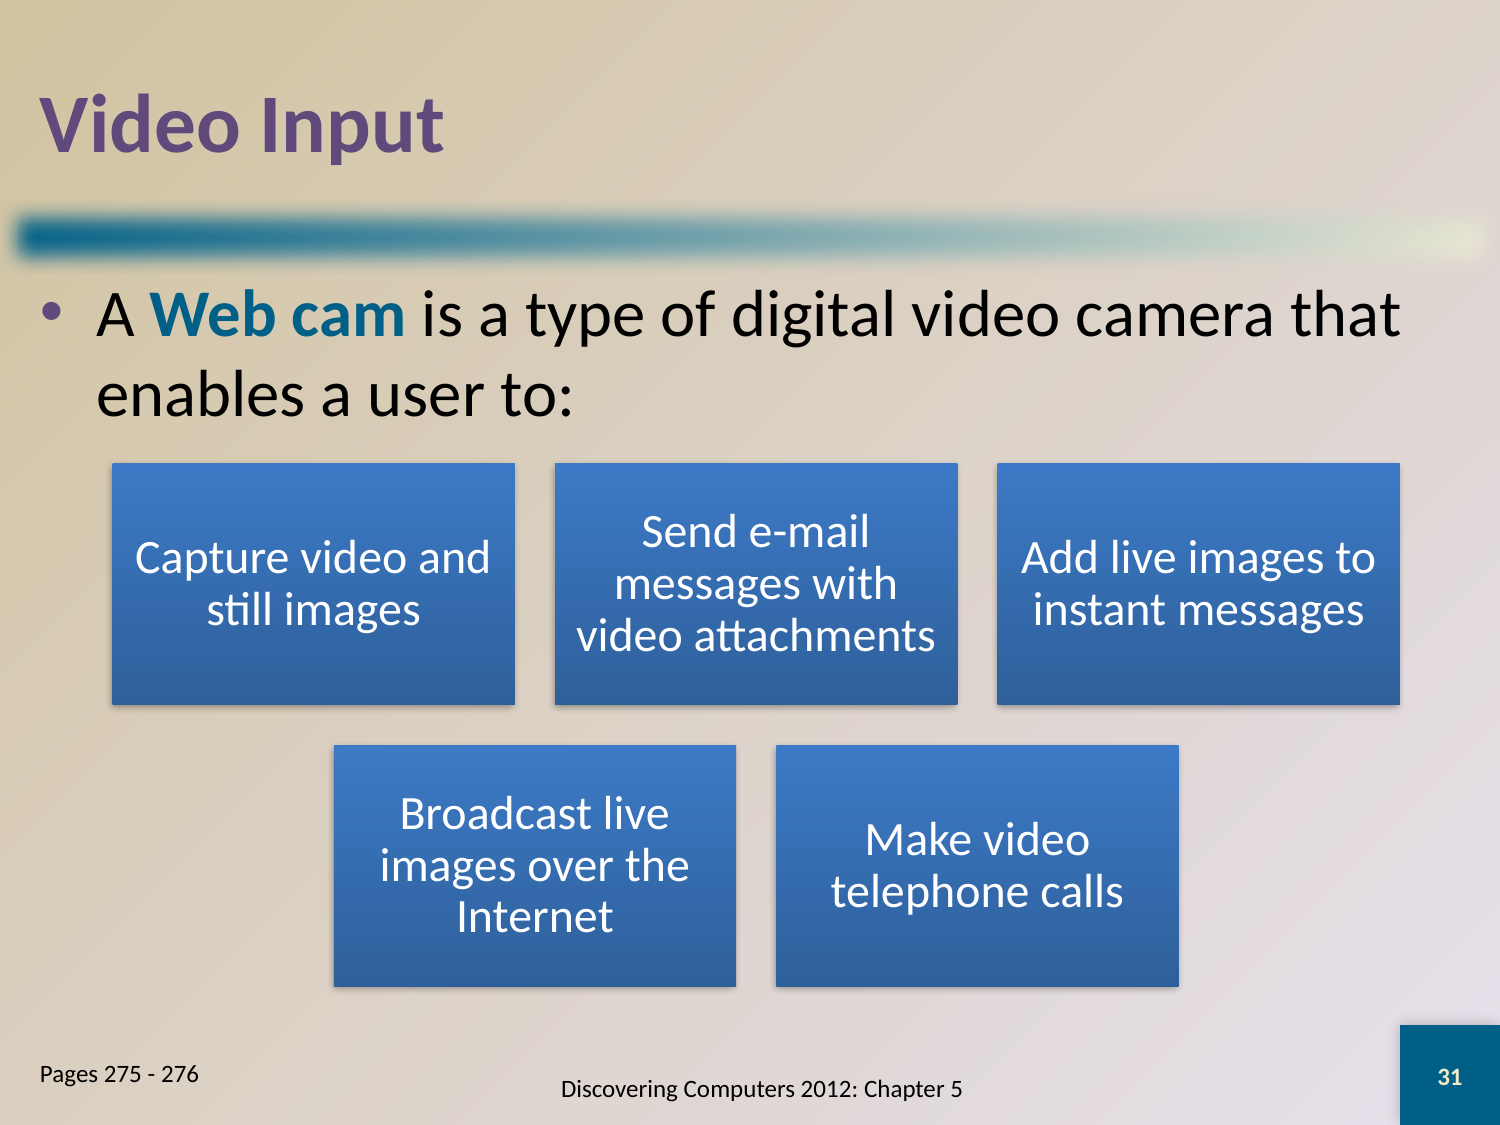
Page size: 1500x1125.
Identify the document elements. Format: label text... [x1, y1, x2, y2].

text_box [112, 437, 1401, 1013]
list A Web cam is a type of digital video camera that enables a user to: [24, 262, 1475, 1025]
slide_number 31 [1400, 1025, 1500, 1125]
list Pages 275 - 276 [24, 1050, 300, 1125]
title Video Input [24, 24, 1475, 213]
footer Discovering Computers 2012: Chapter 5 [450, 1050, 1075, 1125]
